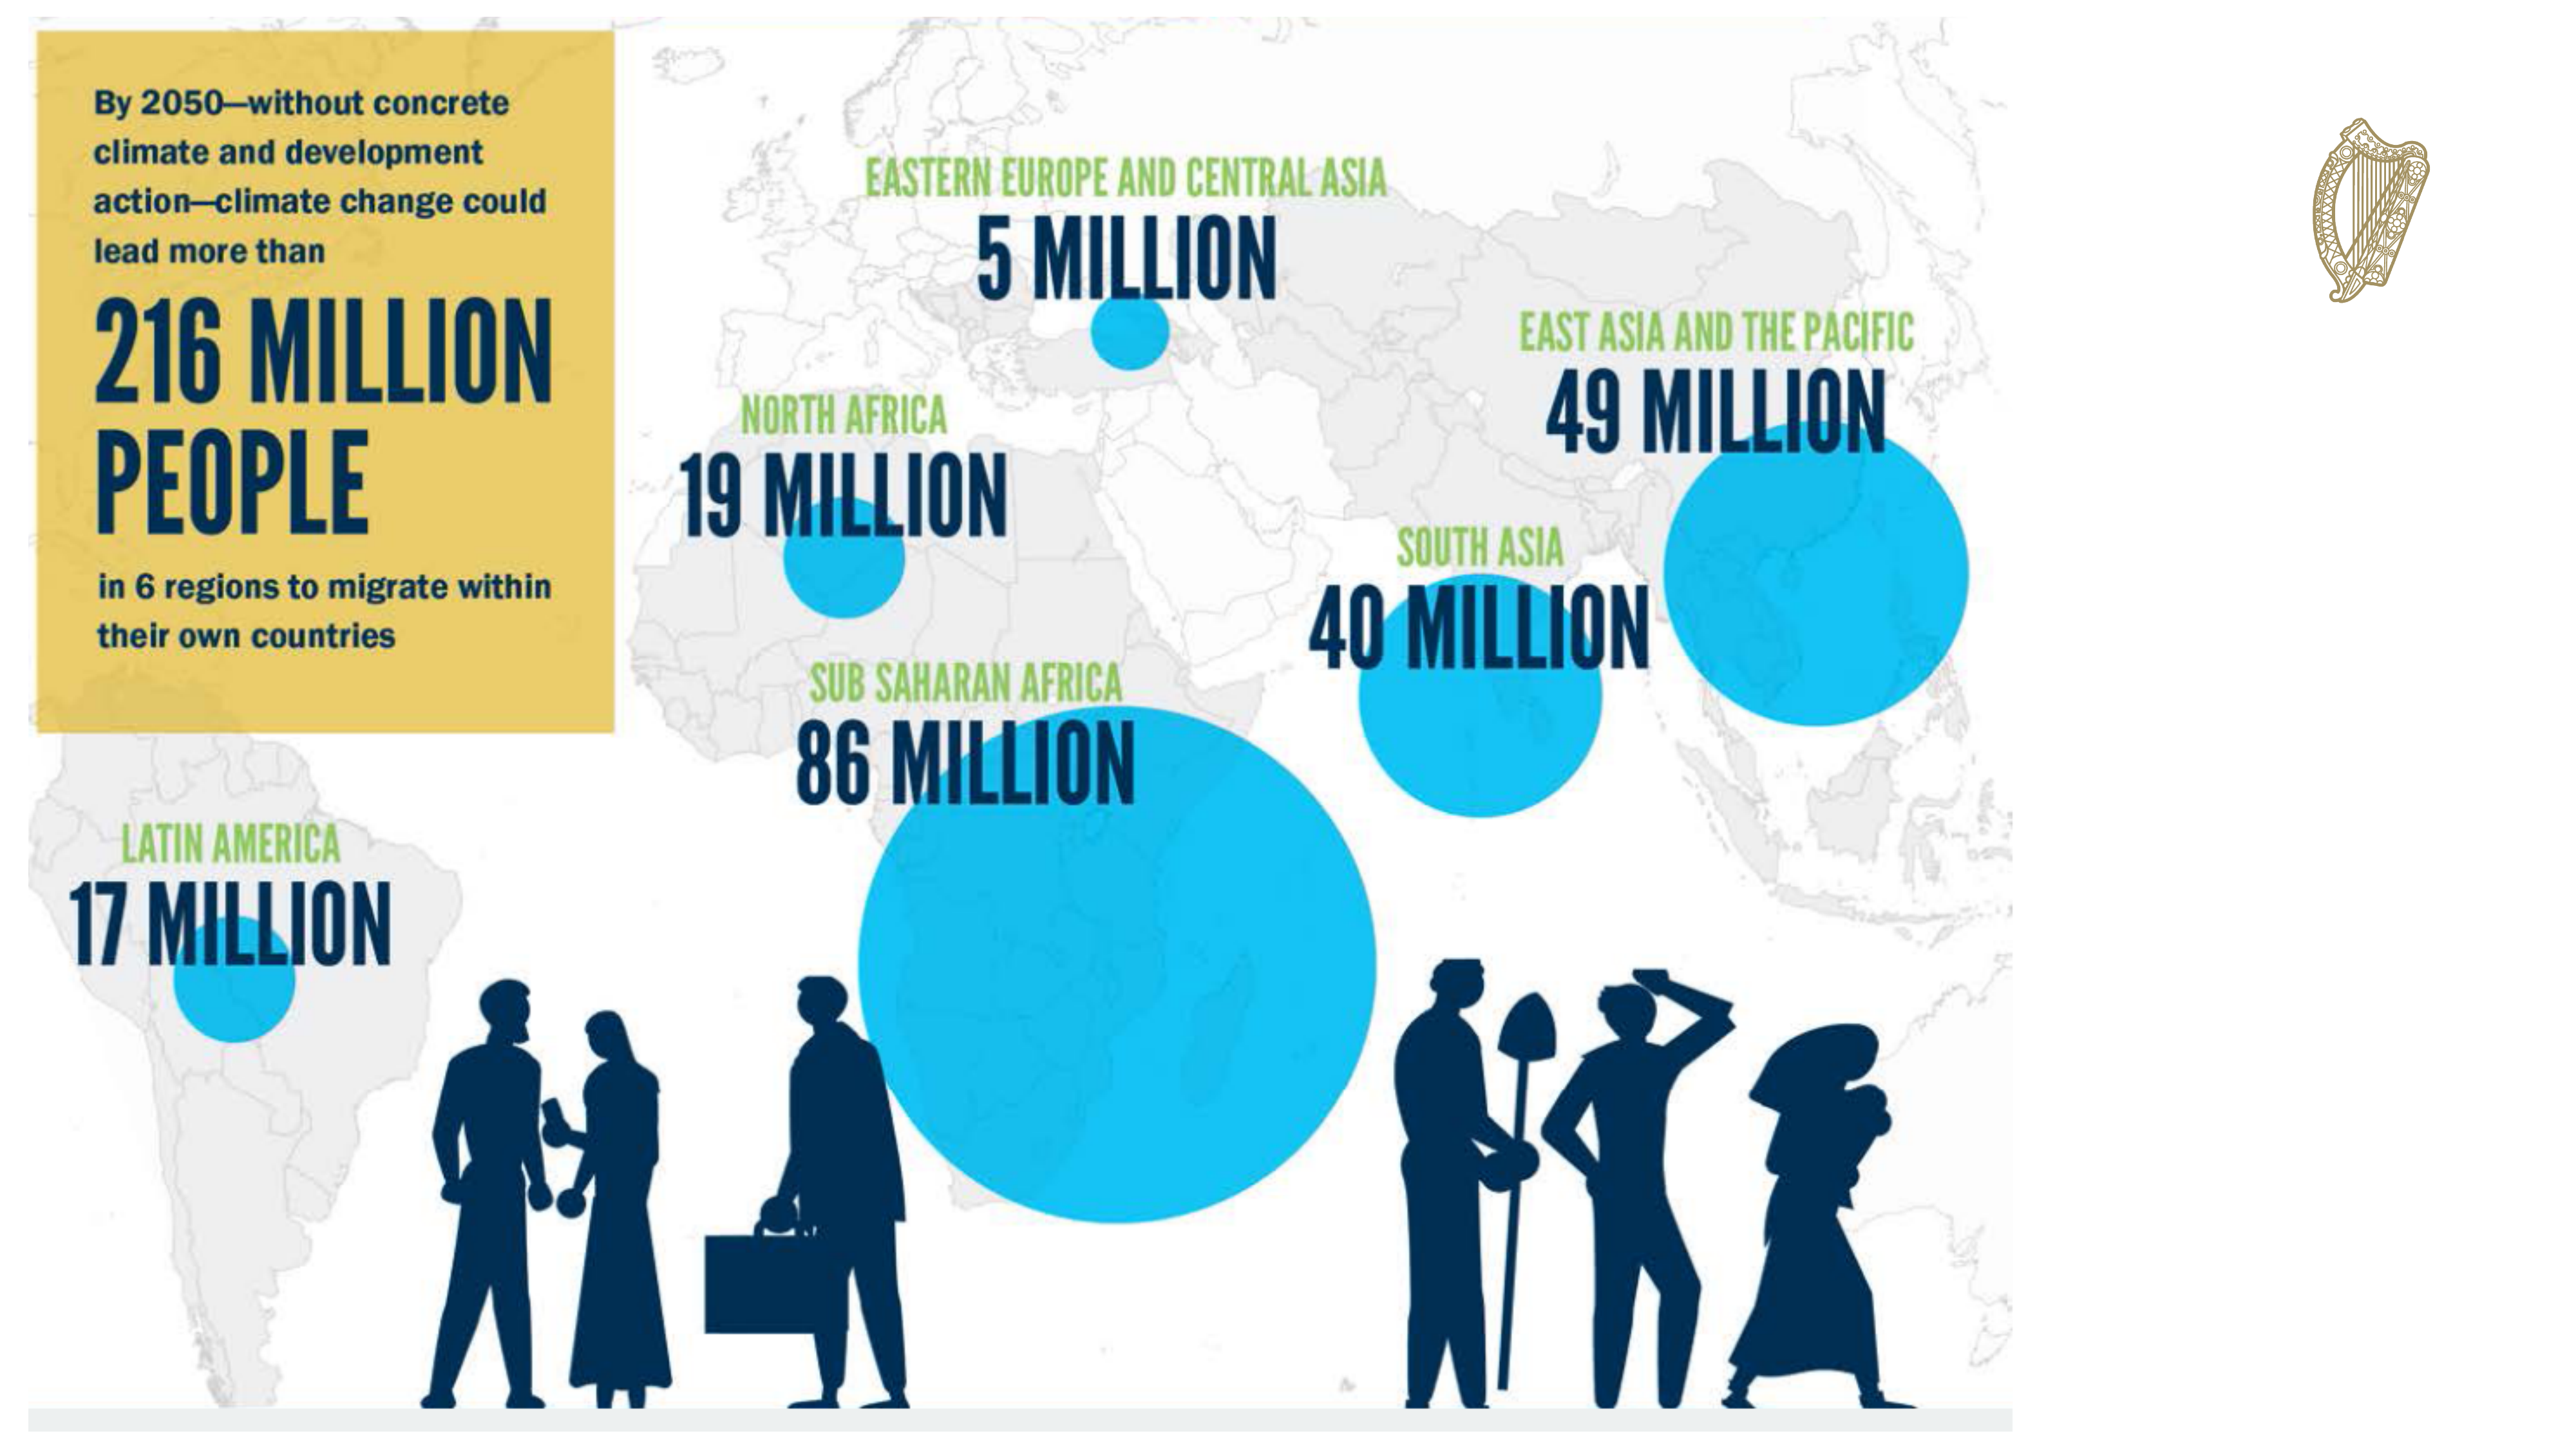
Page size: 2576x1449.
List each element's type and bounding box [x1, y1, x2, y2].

picture [2293, 100, 2449, 313]
picture [28, 17, 2119, 1432]
